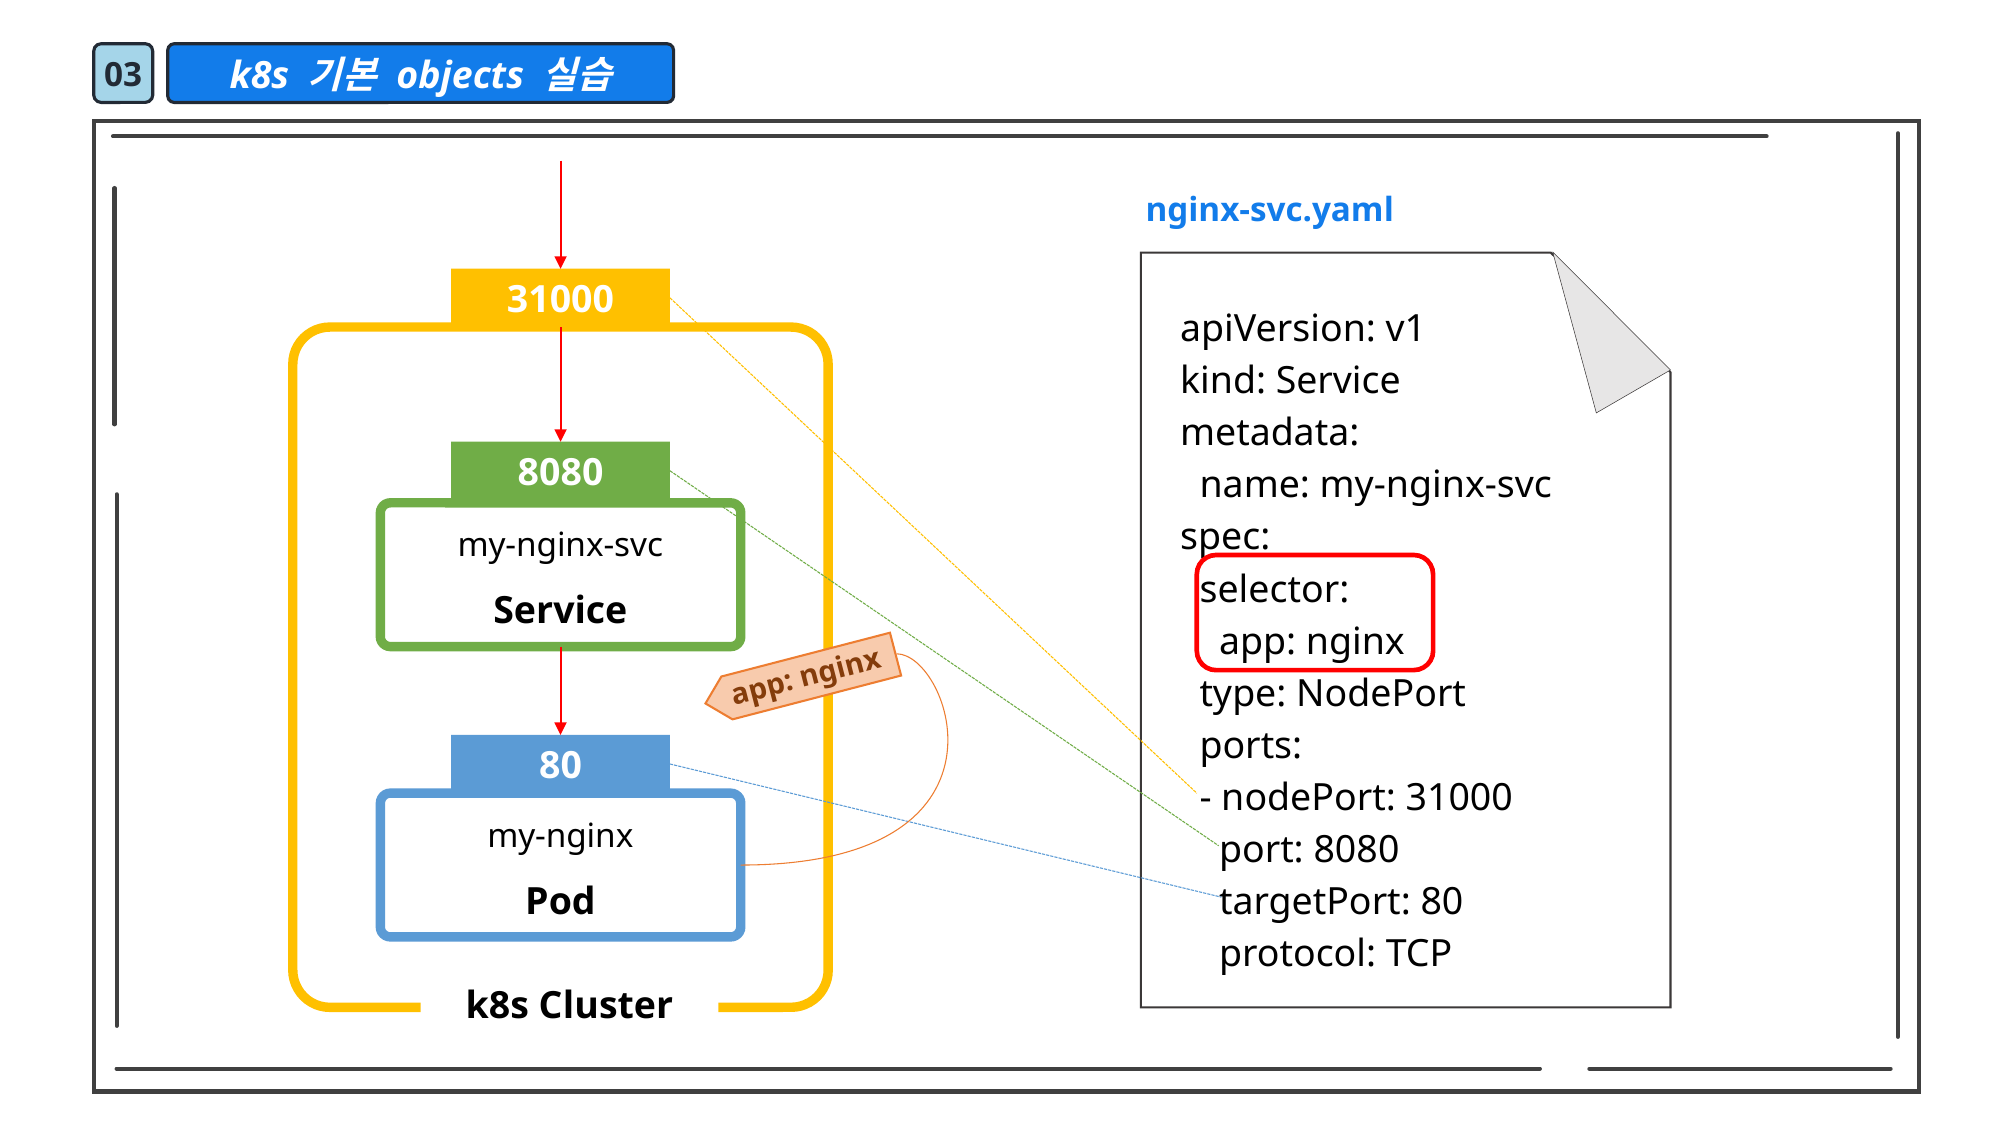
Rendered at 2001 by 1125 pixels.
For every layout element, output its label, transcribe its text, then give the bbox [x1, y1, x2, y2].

text_box [93, 120, 1920, 1093]
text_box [292, 268, 829, 1008]
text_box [705, 703, 741, 866]
text_box nginx-svc.yaml [1080, 160, 1460, 236]
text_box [380, 441, 670, 647]
text_box k8s Cluster [420, 1008, 719, 1034]
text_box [1140, 241, 1671, 1008]
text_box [670, 297, 1197, 470]
text_box 03 [92, 42, 154, 104]
text_box k8s 기본 objects 실습 [166, 42, 675, 104]
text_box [669, 763, 1222, 898]
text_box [380, 734, 741, 937]
text_box apiVersion: v1 kind: Service metadata: name: my-nginx-svc spec: selector: app: nginx type: NodePort ports: - nodePort: 31000 port: 8080 targetPort: 80 protocol: TCP [1671, 289, 1679, 982]
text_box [669, 470, 1219, 763]
